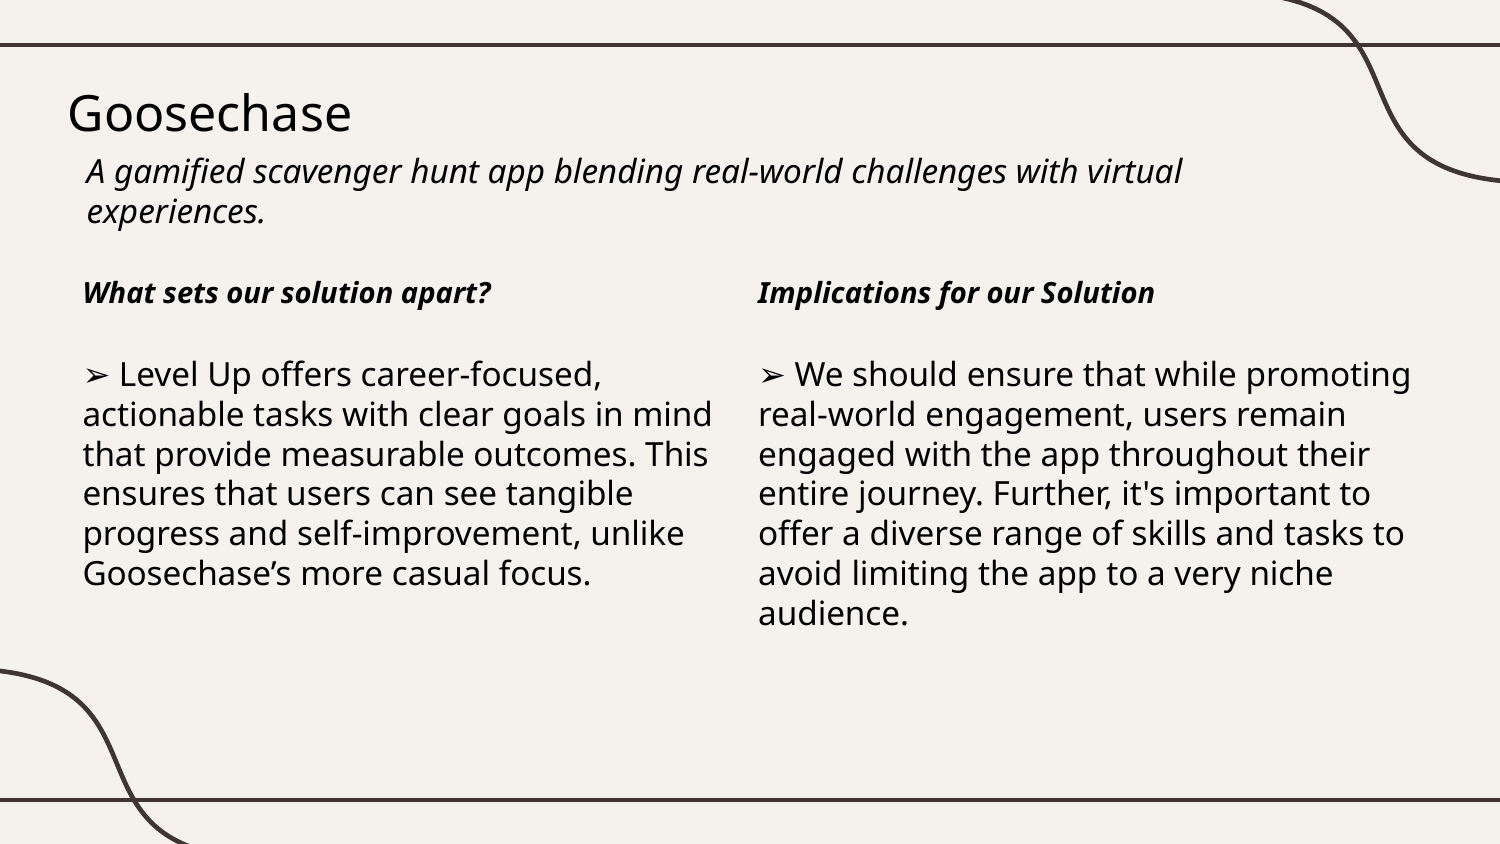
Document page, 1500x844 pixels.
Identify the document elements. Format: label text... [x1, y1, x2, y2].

title Goosechase [0, 66, 427, 133]
subtitle ➢ We should ensure that while promoting real-world engagement, users remain engaged with the app throughout their entire journey. Further, it's important to offer a diverse range of skills and tasks to avoid limiting the app to a very niche audience. [747, 374, 1460, 765]
subtitle What sets our solution apart? [67, 259, 710, 326]
subtitle ➢ Level Up offers career-focused, actionable tasks with clear goals in mind that provide measurable outcomes. This ensures that users can see tangible progress and self-improvement, unlike Goosechase’s more casual focus. [67, 337, 747, 765]
subtitle Implications for our Solution [743, 259, 1500, 374]
subtitle A gamified scavenger hunt app blending real-world challenges with virtual experiences. [71, 135, 1283, 250]
